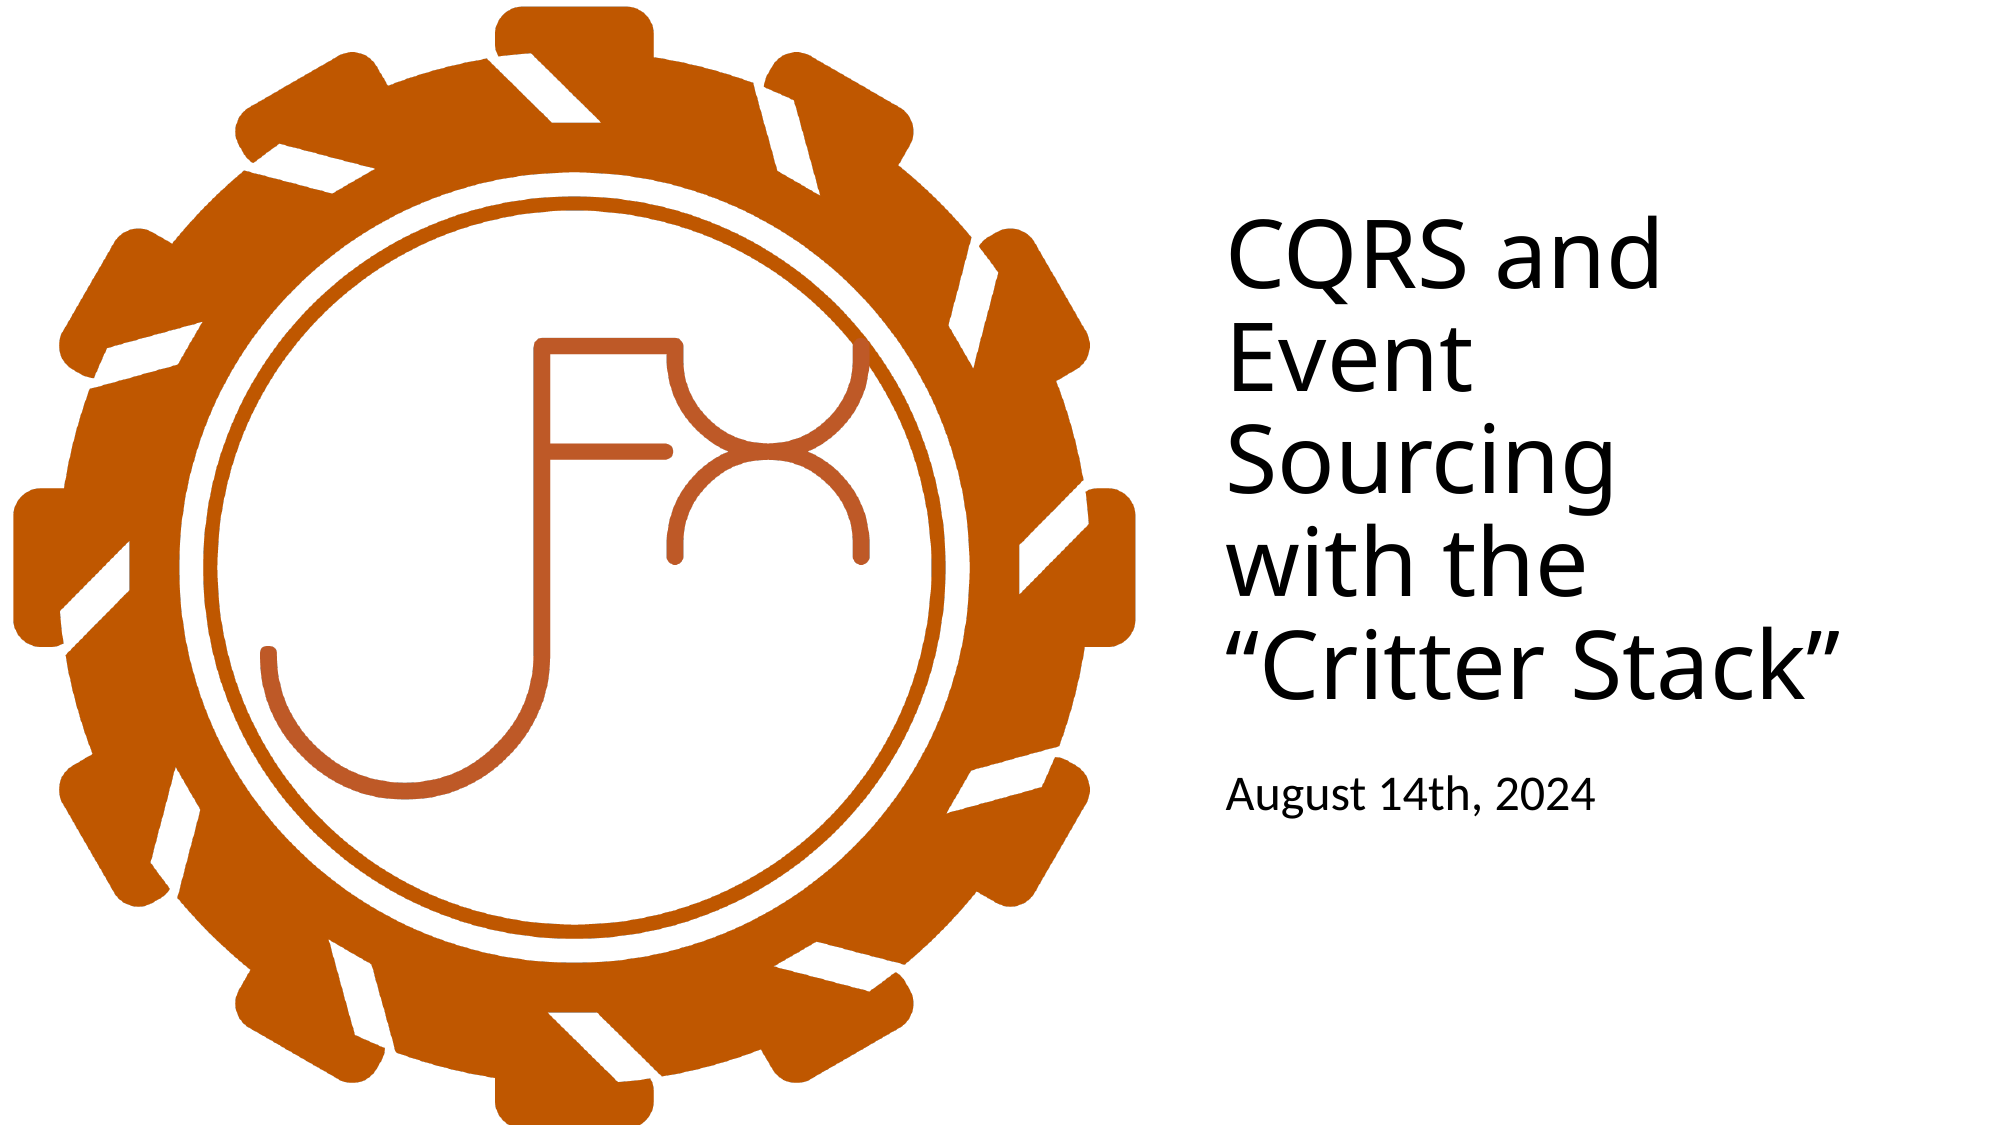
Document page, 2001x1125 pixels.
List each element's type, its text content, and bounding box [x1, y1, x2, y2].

title CQRS and Event Sourcing with the “Critter Stack” [1210, 121, 1863, 728]
subtitle August 14th, 2024 [1210, 759, 1863, 1003]
text_box [1148, 0, 2000, 1125]
picture [0, 0, 1148, 1125]
